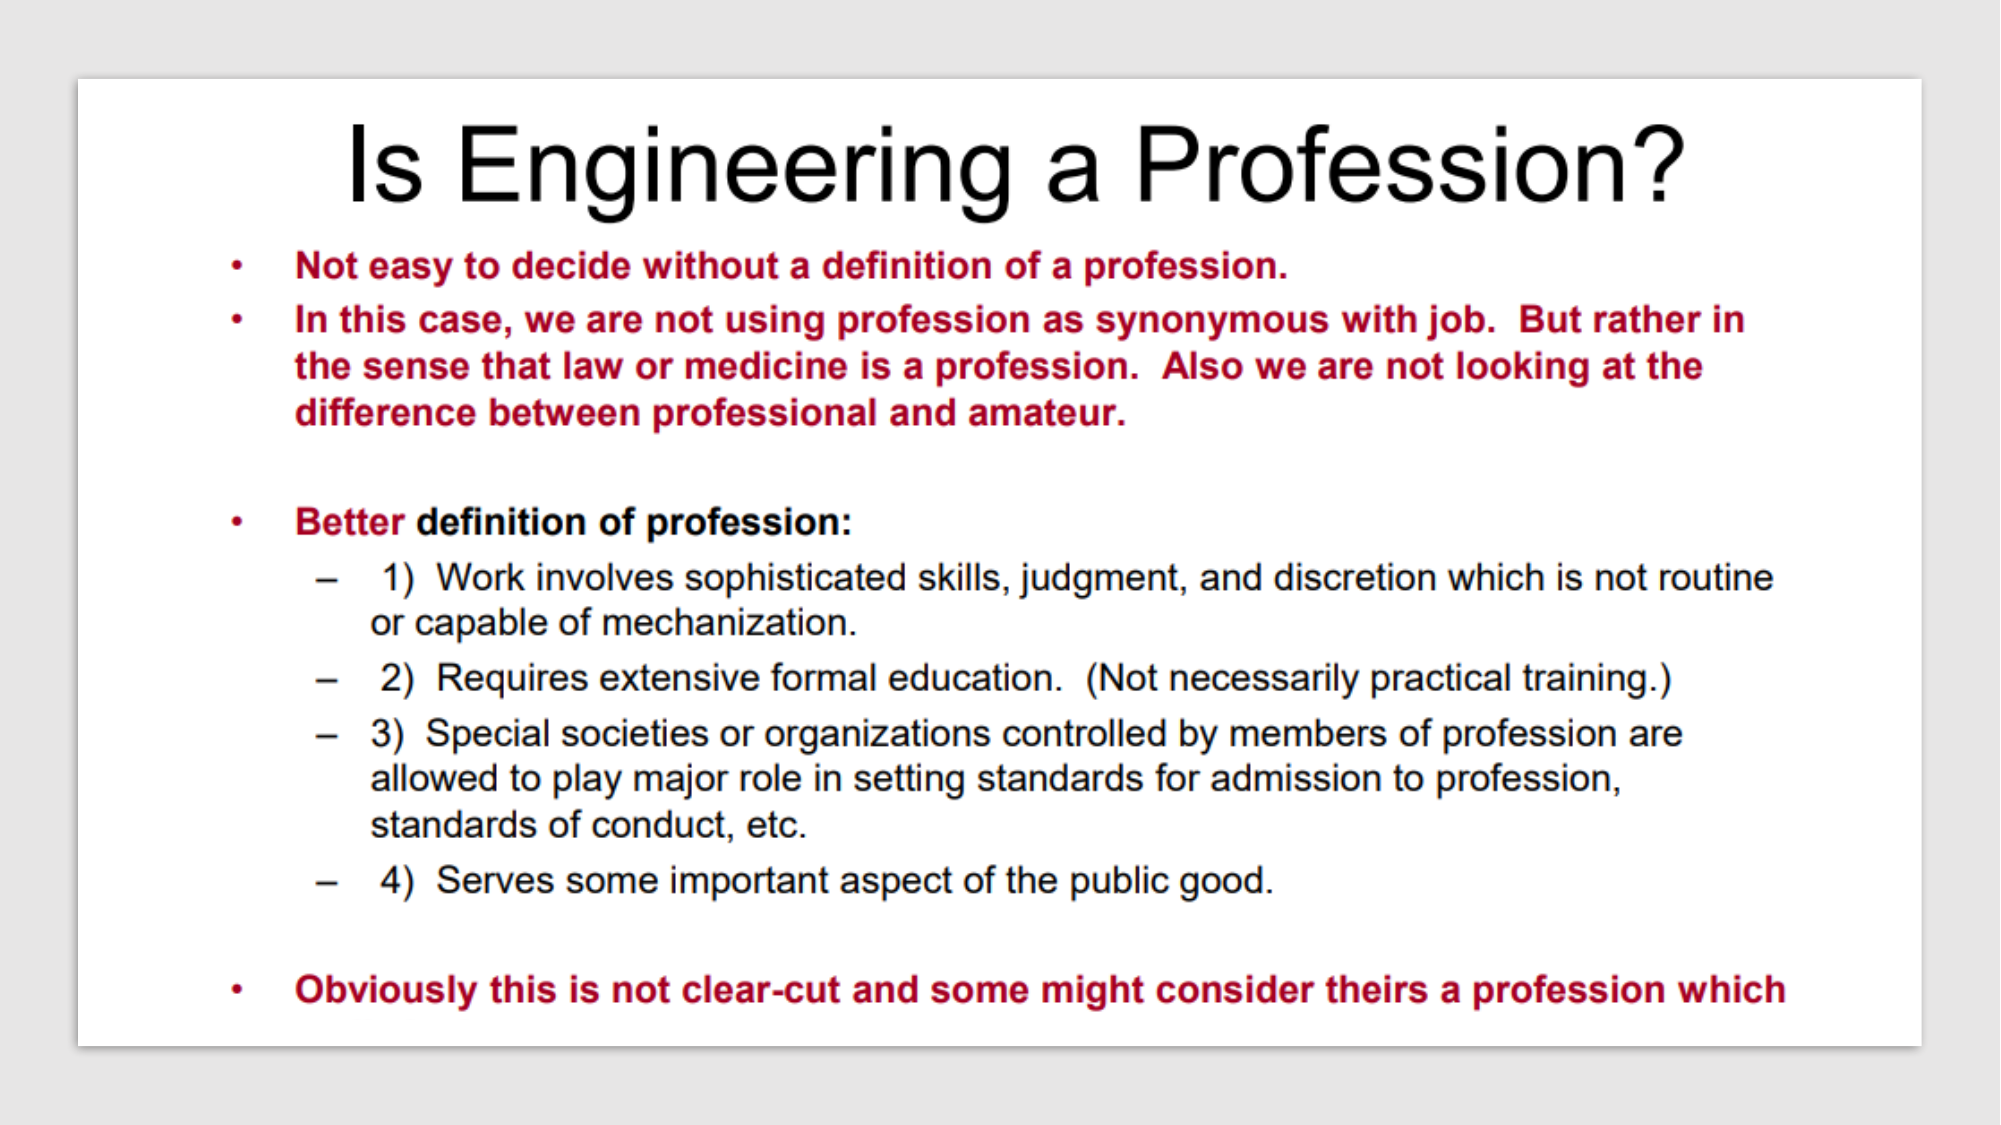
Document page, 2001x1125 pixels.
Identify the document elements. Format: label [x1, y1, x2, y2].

text_box [77, 78, 1923, 1047]
picture [187, 105, 1813, 1020]
text_box [0, 0, 2000, 1125]
